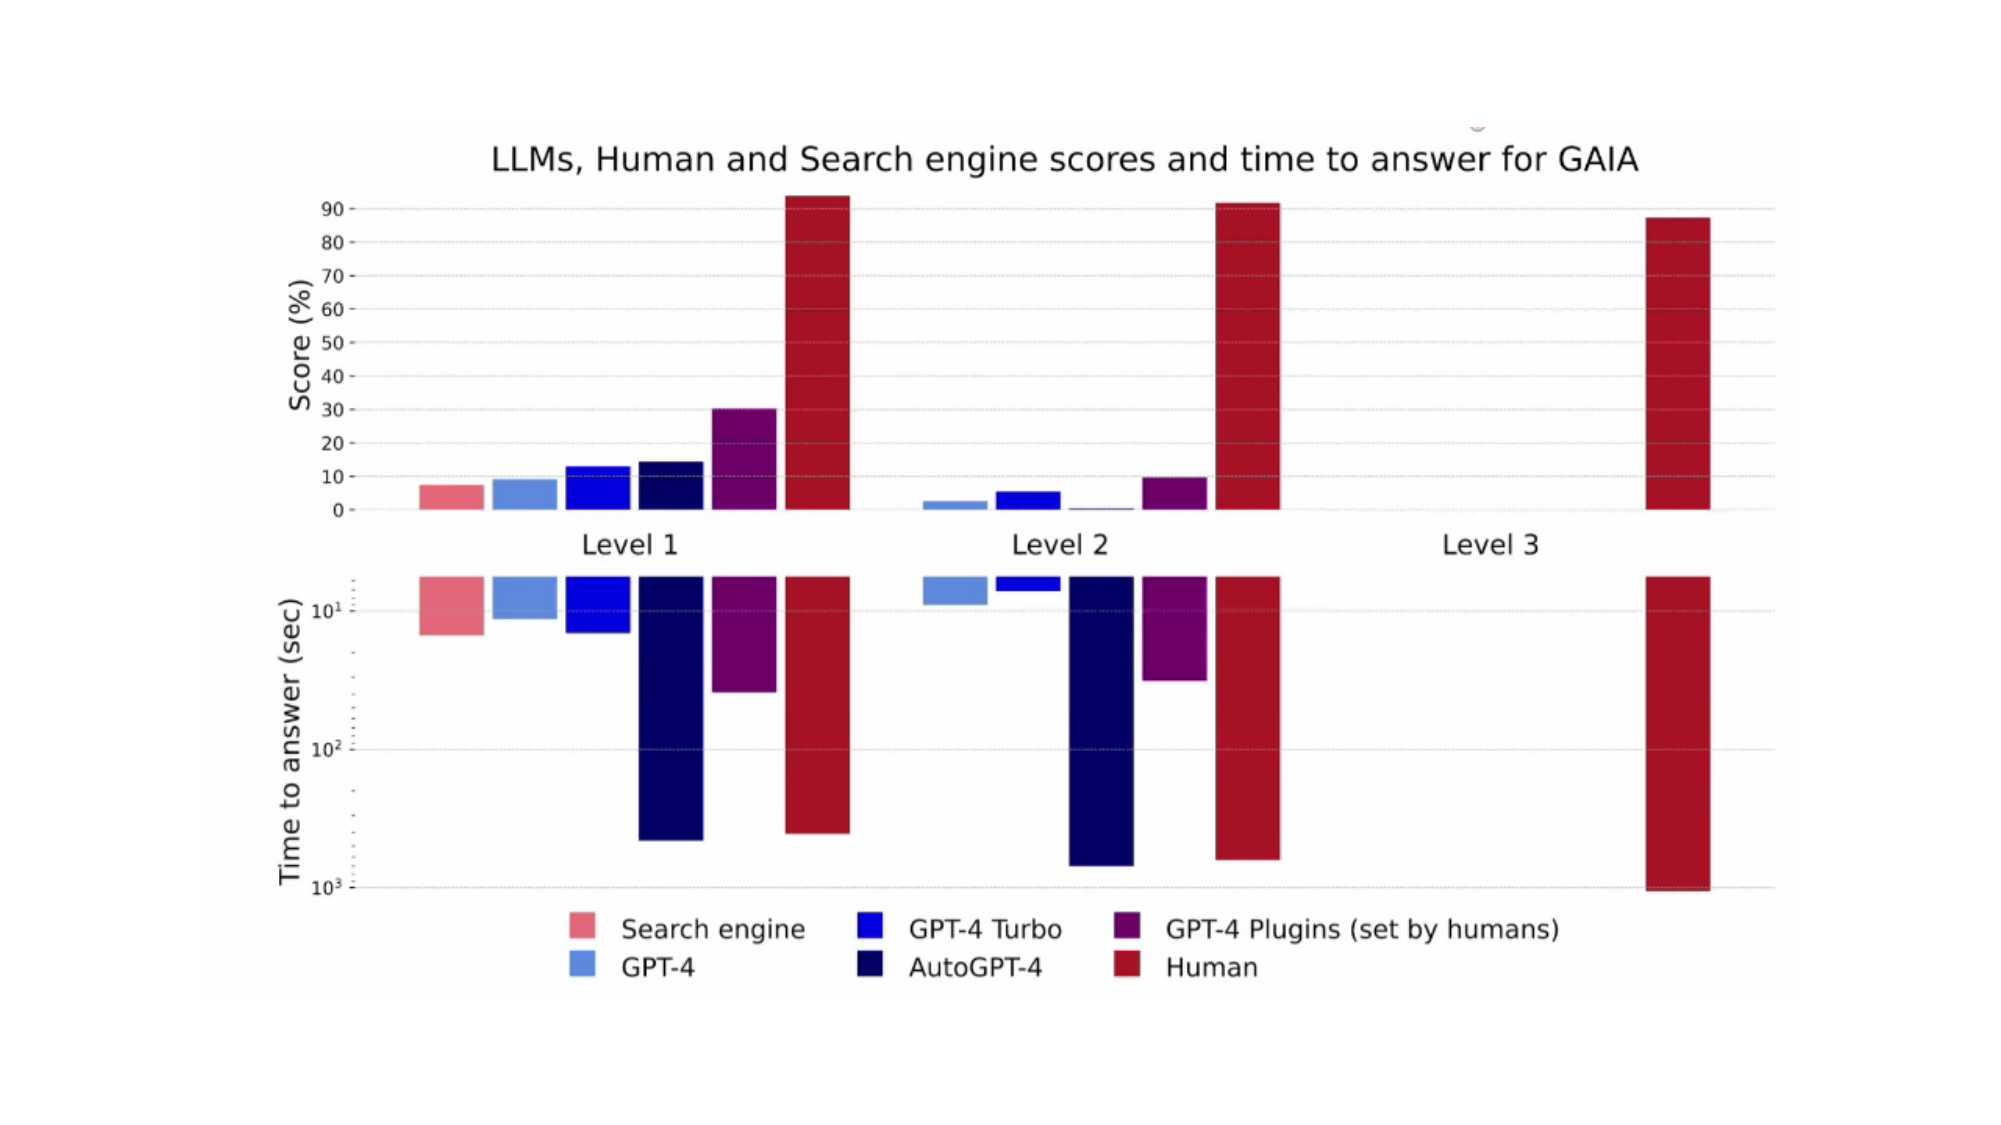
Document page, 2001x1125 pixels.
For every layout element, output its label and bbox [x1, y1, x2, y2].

picture [203, 127, 1797, 998]
